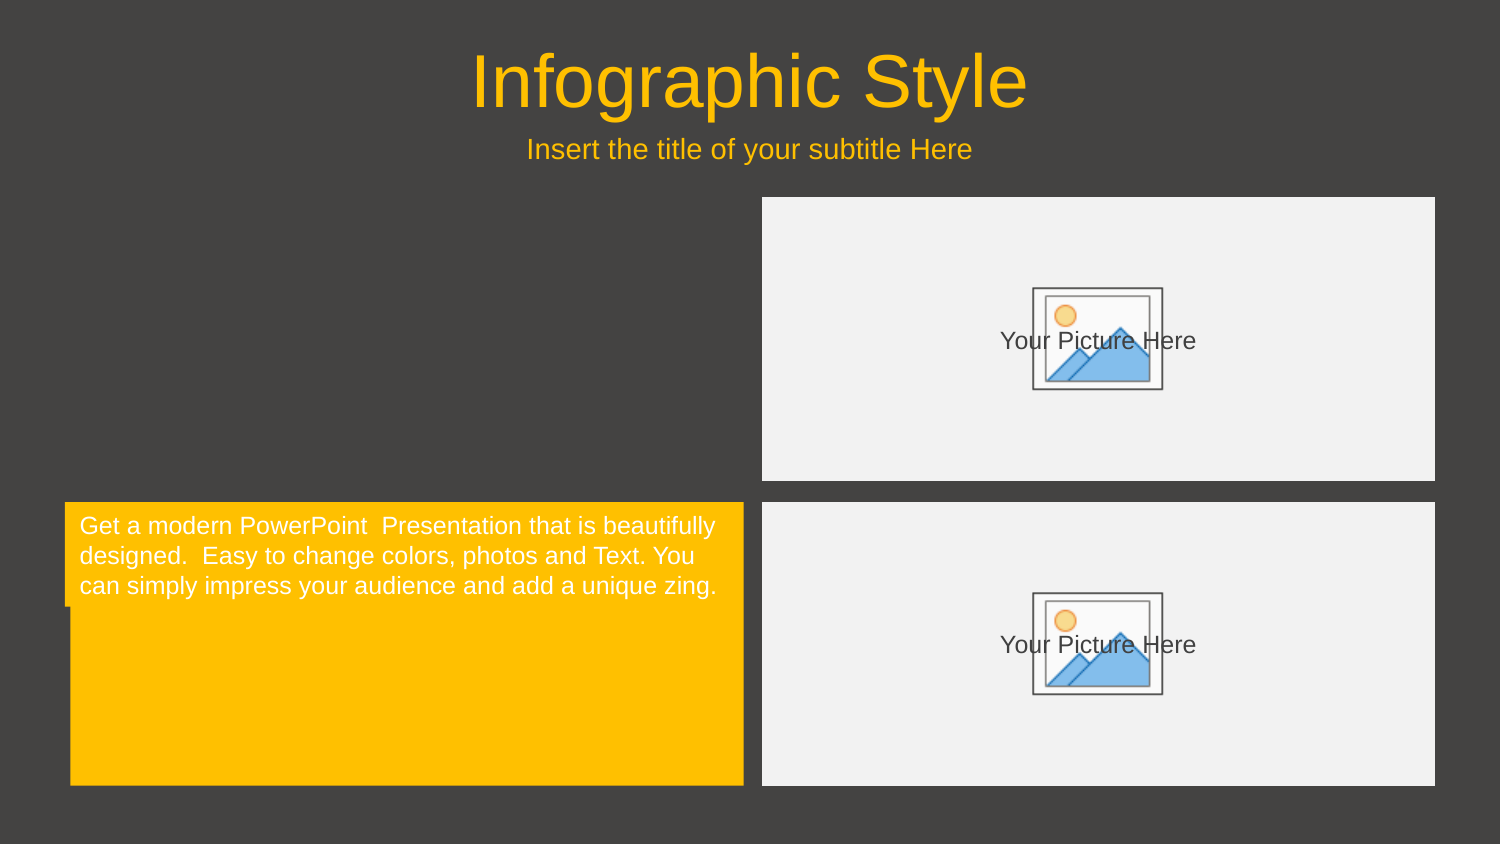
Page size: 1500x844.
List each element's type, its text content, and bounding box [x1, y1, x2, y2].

picture [761, 197, 1436, 482]
picture [761, 501, 1436, 786]
list Infographic Style [0, 29, 1500, 124]
text_box Get a modern PowerPoint Presentation that is beautifully designed. Easy to change colors, photos and Text. You can simply impress your audience and add a unique zing. [64, 502, 739, 607]
list Insert the title of your subtitle Here [0, 124, 1500, 172]
